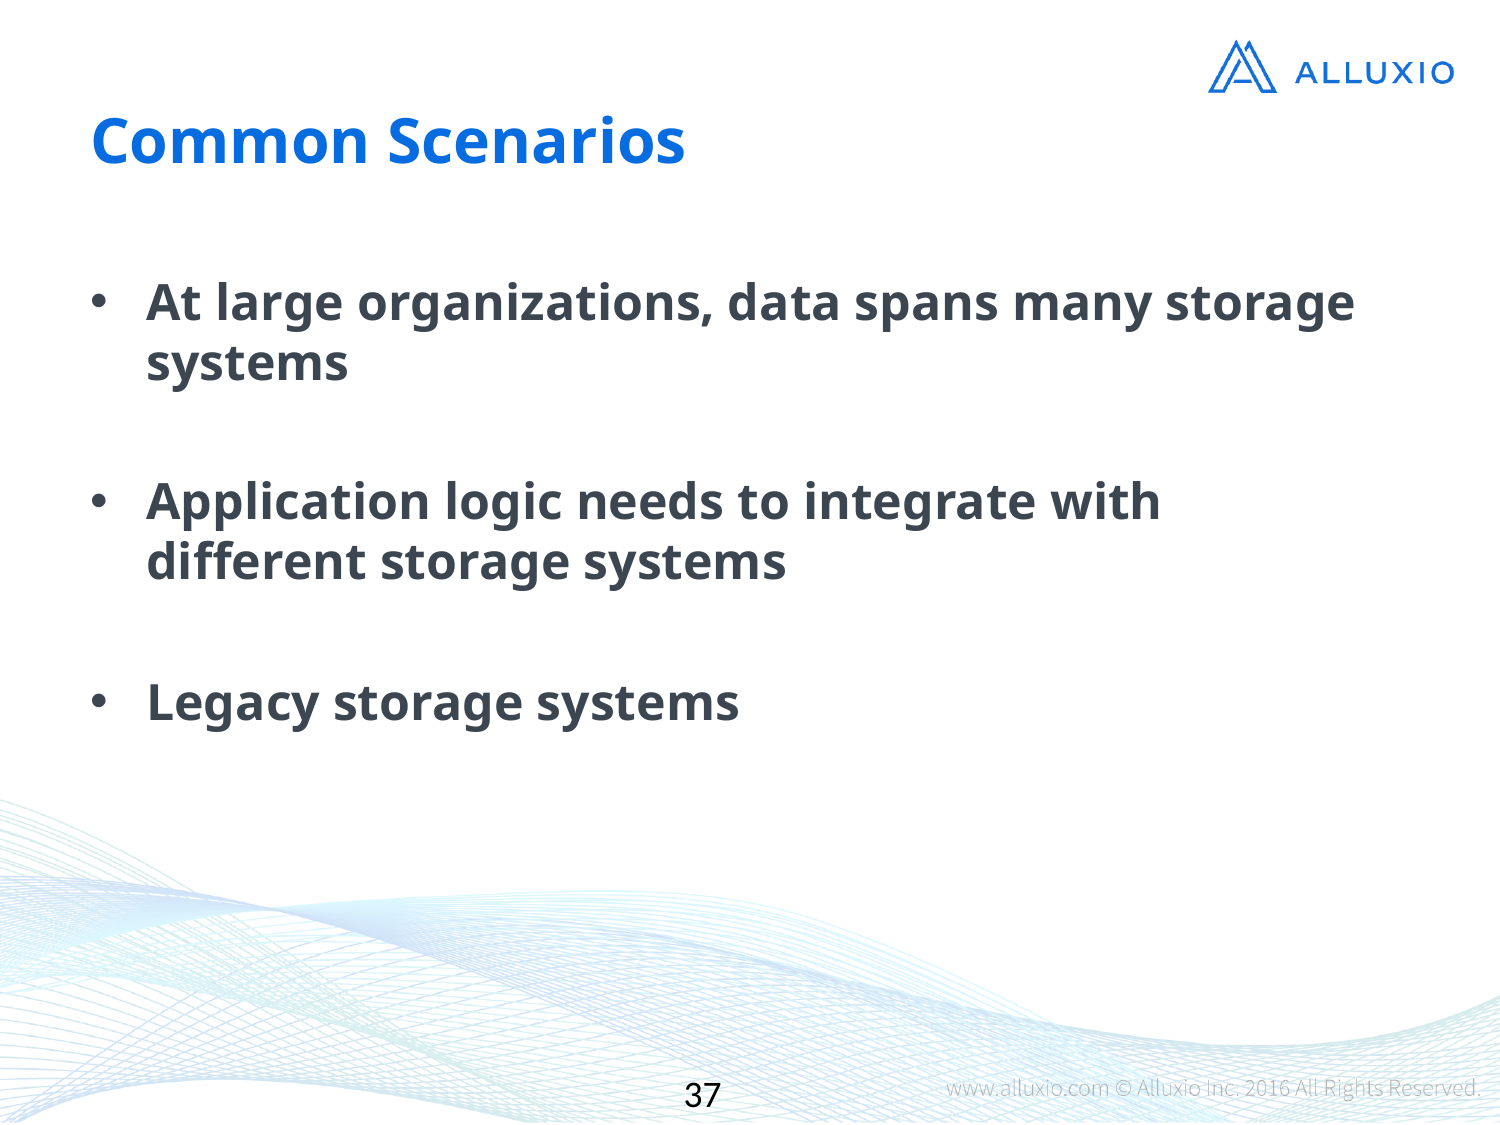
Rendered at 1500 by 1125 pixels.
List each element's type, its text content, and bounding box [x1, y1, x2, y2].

picture [0, 0, 1500, 1125]
text_box 37 [668, 1062, 832, 1103]
title Common Scenarios [75, 45, 1425, 233]
list At large organizations, data spans many storage systems Application logic needs to integrate with different storage systems Legacy storage systems [75, 262, 1383, 1005]
